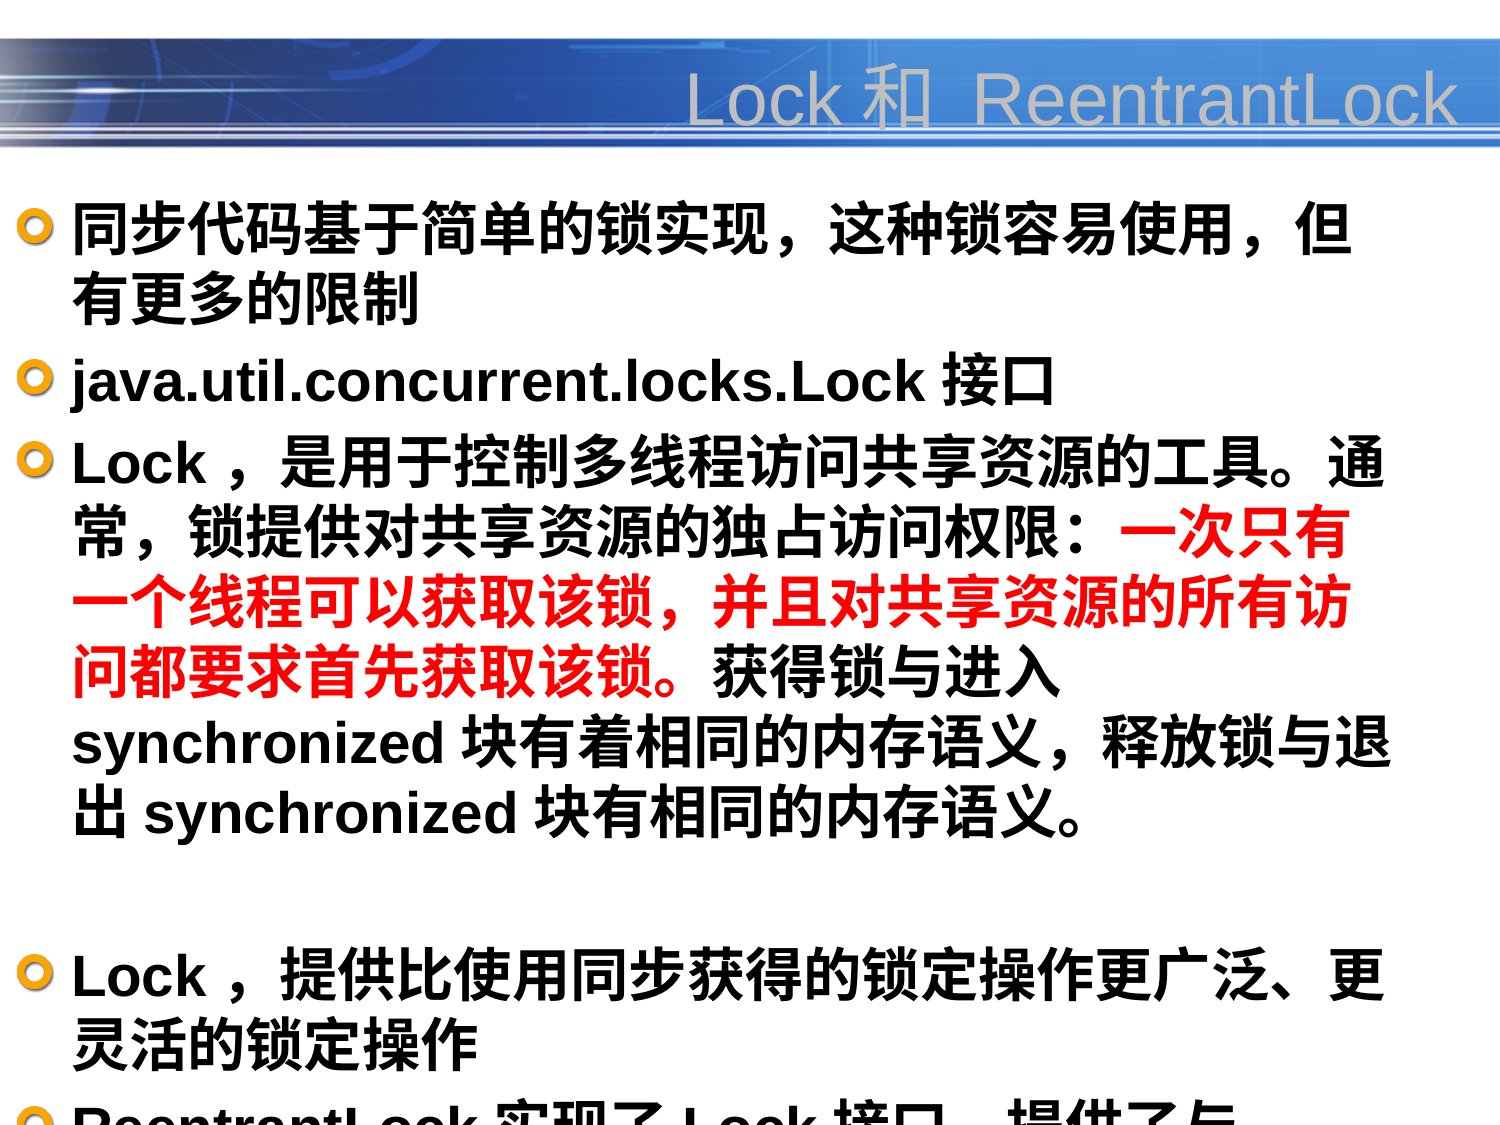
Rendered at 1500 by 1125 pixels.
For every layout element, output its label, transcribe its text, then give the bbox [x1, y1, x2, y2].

title Lock和 ReentrantLock [123, 42, 1474, 231]
picture [14, 439, 56, 481]
picture [14, 357, 56, 399]
picture [14, 206, 56, 248]
picture [14, 952, 56, 994]
list 同步代码基于简单的锁实现，这种锁容易使用，但有更多的限制 java.util.concurrent.locks.Lock接口 Lock，是用于控制多线程访问共享资源的工具。通常，锁提供对共享资源的独占访问权限：一次只有一个线程可以获取该锁，并且对共享资源的所有访问都要求首先获取该锁。获得锁与进入synchronized块有着相同的内存语义，释放锁与退出synchronized块有相同的内存语义。 Lock，提供比使用同步获得的锁定操作更广泛、更灵活的锁定操作 ReentrantLock实现了Lock接口，提供了与synchronized相同的互斥和内存可见性的保证。 与synchronized相比，ReentrantLock为处理不可用的锁提供了更多灵活性。 [0, 184, 1409, 1046]
picture [14, 1104, 56, 1125]
